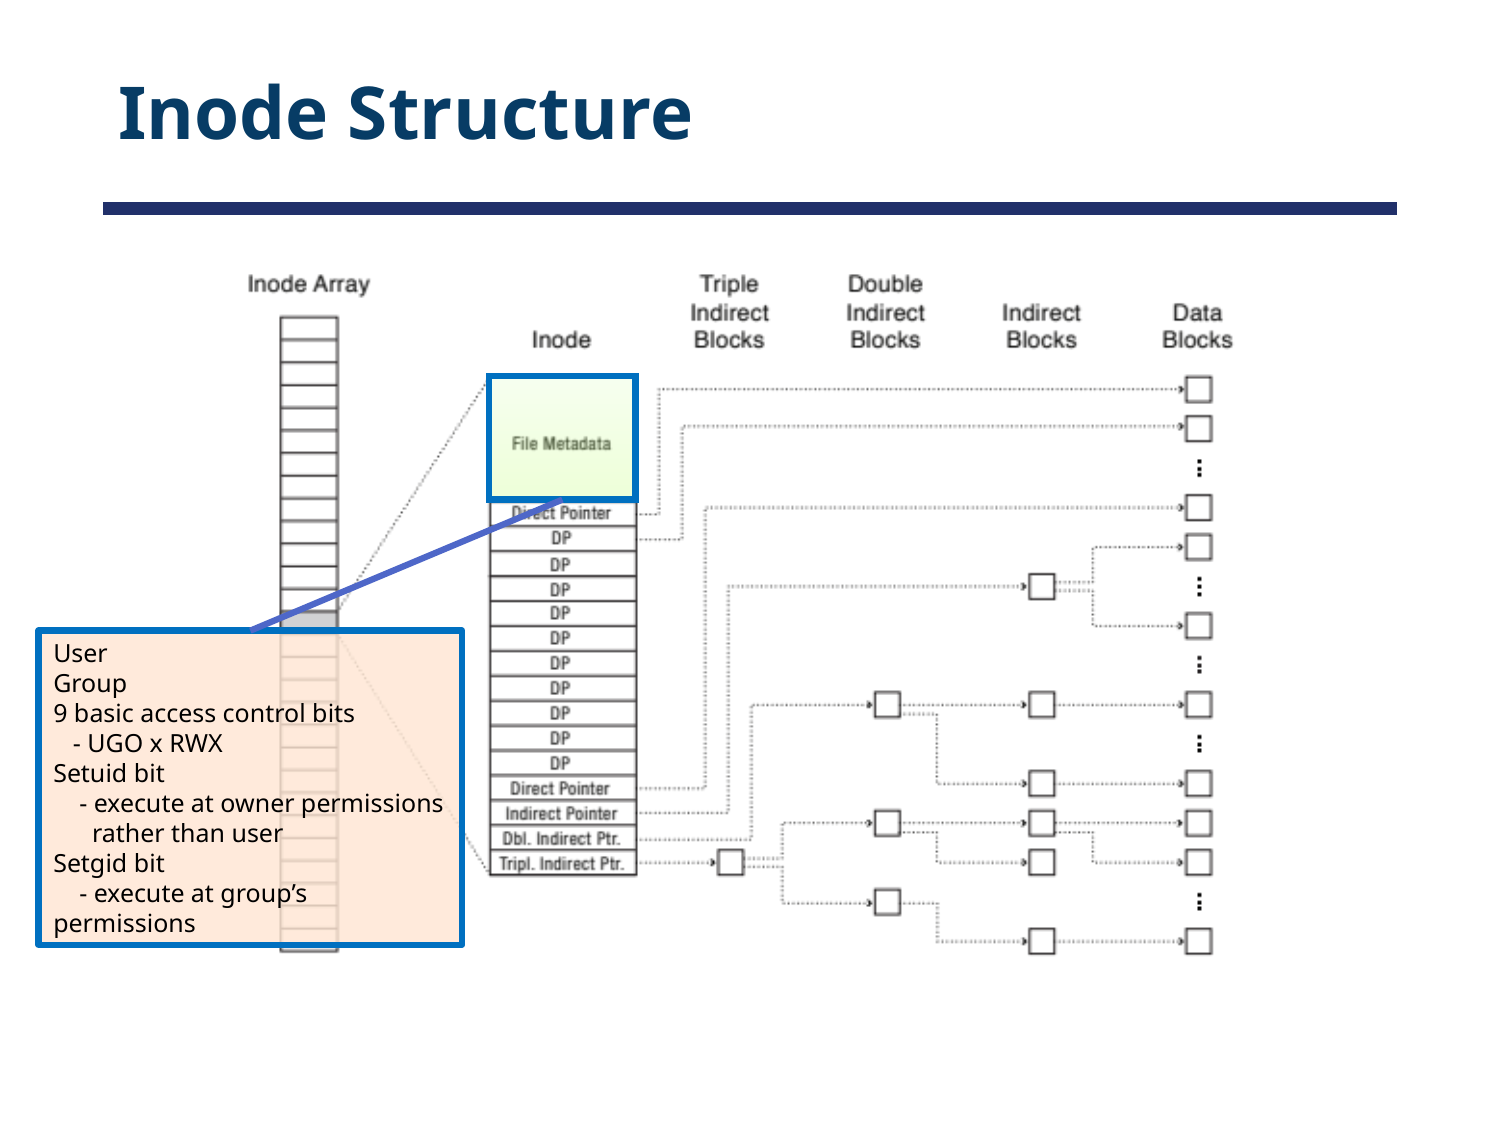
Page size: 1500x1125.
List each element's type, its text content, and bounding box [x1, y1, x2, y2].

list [203, 246, 1297, 983]
text_box User Group 9 basic access control bits - UGO x RWX Setuid bit - execute at owner permissions rather than user Setgid bit - execute at group’s permissions [38, 630, 203, 945]
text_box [250, 499, 563, 631]
title Inode Structure [103, 34, 1397, 197]
